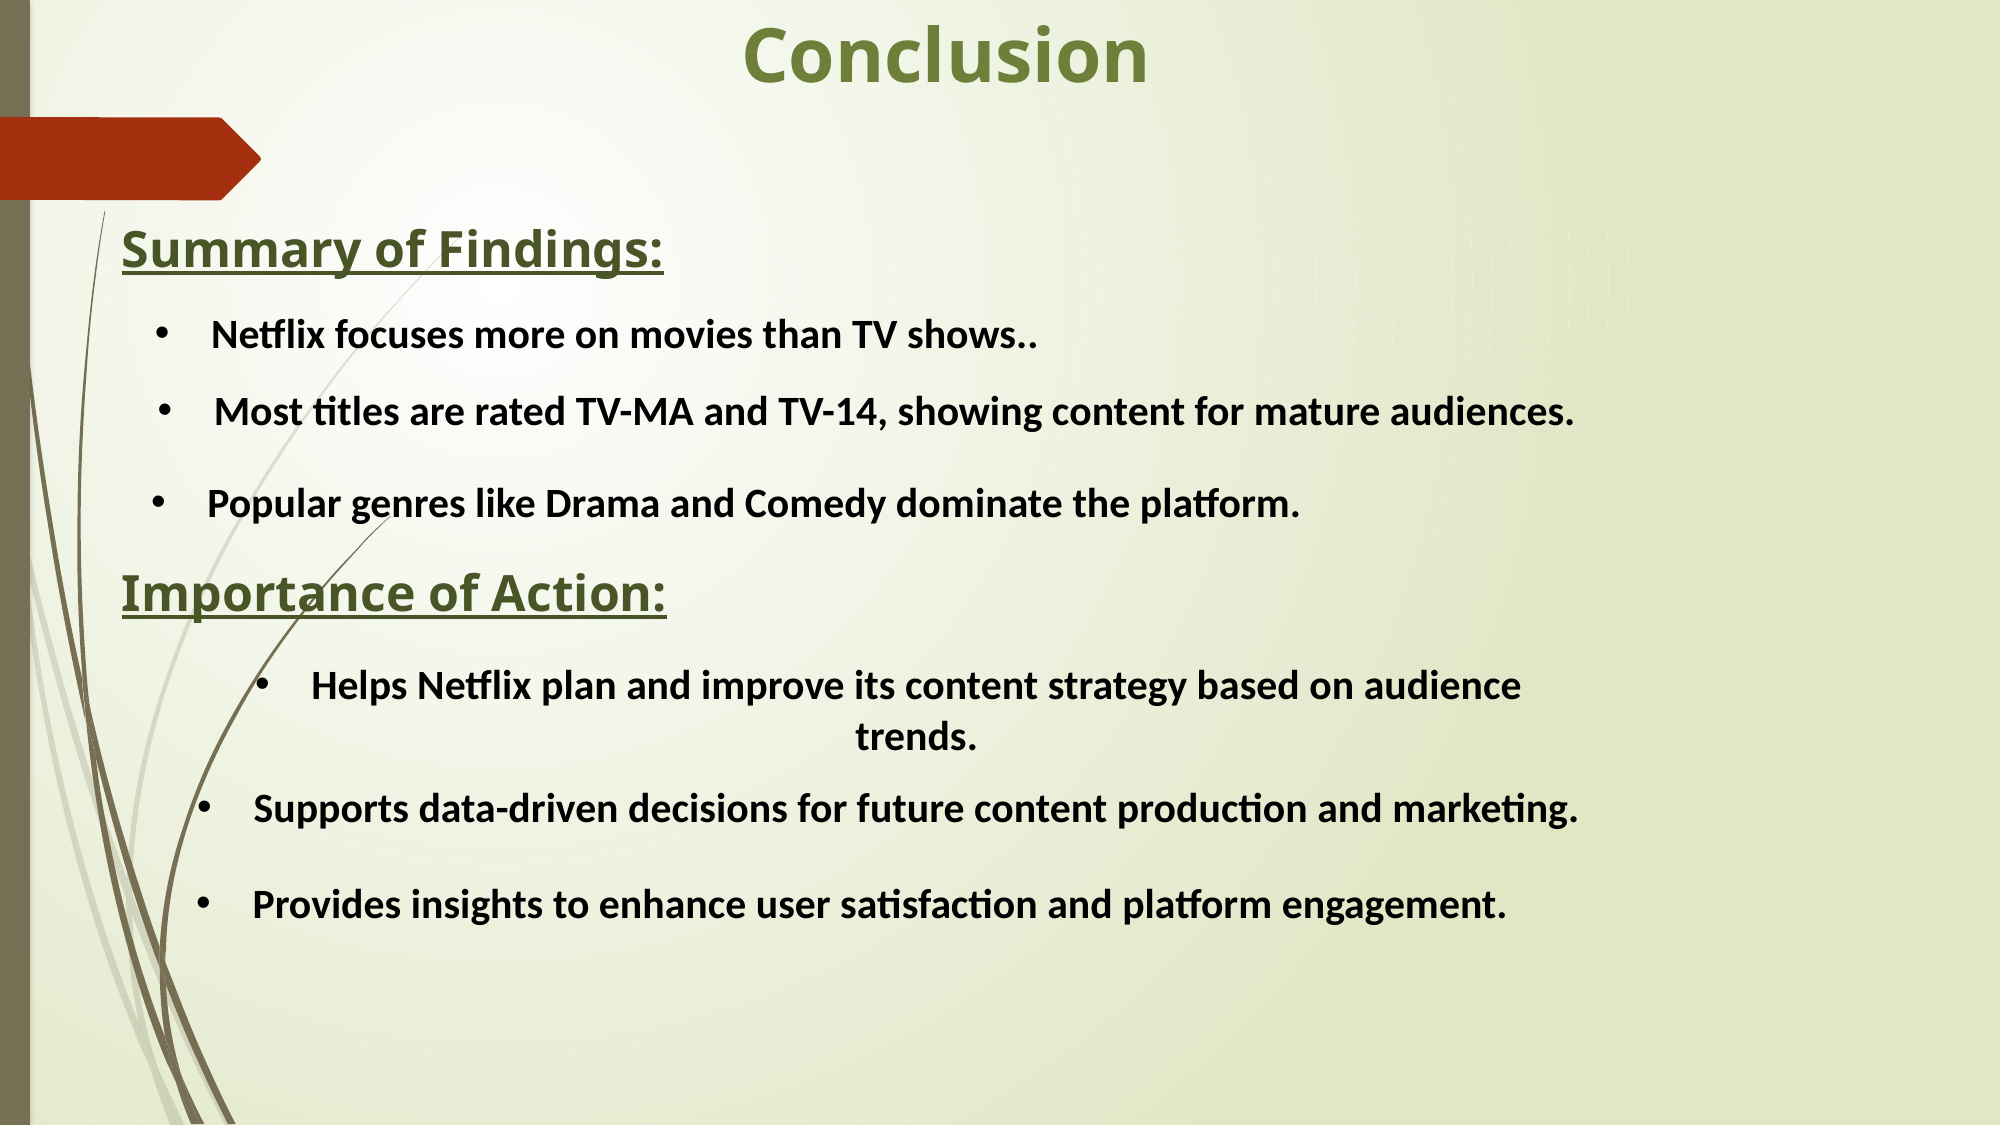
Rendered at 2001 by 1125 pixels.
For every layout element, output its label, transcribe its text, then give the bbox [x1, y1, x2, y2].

text_box Summary of Findings: [107, 210, 839, 267]
text_box Most titles are rated TV-MA and TV-14, showing content for mature audiences. [0, 345, 1789, 473]
text_box Helps Netflix plan and improve its content strategy based on audience trends. [173, 644, 1604, 742]
text_box Supports data-driven decisions for future content production and marketing. [173, 742, 1604, 870]
text_box Importance of Action: [107, 553, 839, 629]
text_box Netflix focuses more on movies than TV shows.. [0, 267, 1313, 345]
text_box Conclusion [726, 0, 1207, 105]
text_box Popular genres like Drama and Comedy dominate the platform. [11, 436, 1442, 565]
text_box Provides insights to enhance user satisfaction and platform engagement. [137, 838, 1568, 966]
